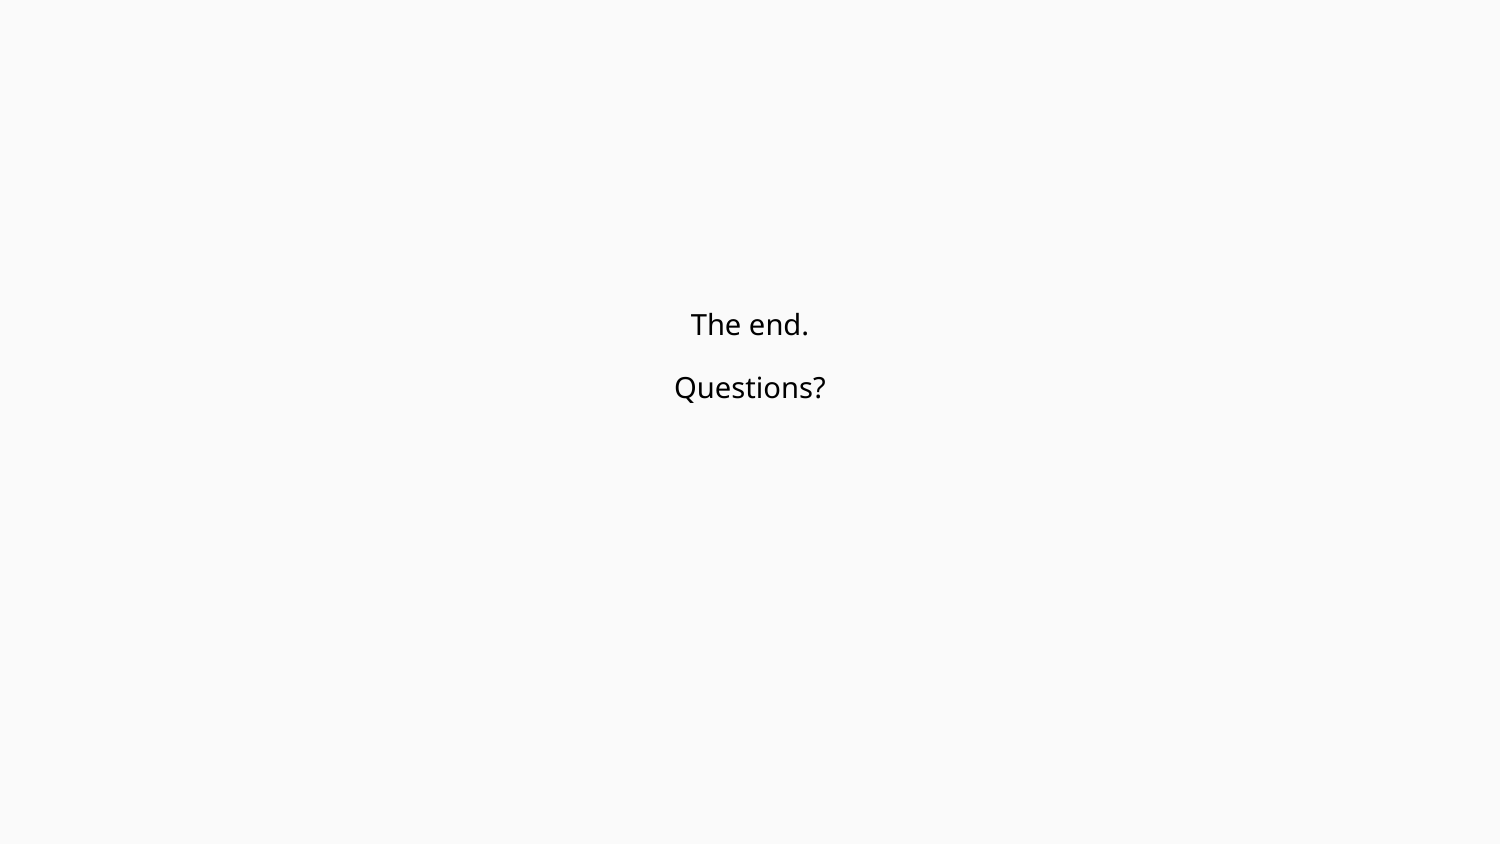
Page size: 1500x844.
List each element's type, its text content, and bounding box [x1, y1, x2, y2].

text_box Questions? [643, 354, 857, 503]
text_box The end. [387, 291, 1113, 641]
